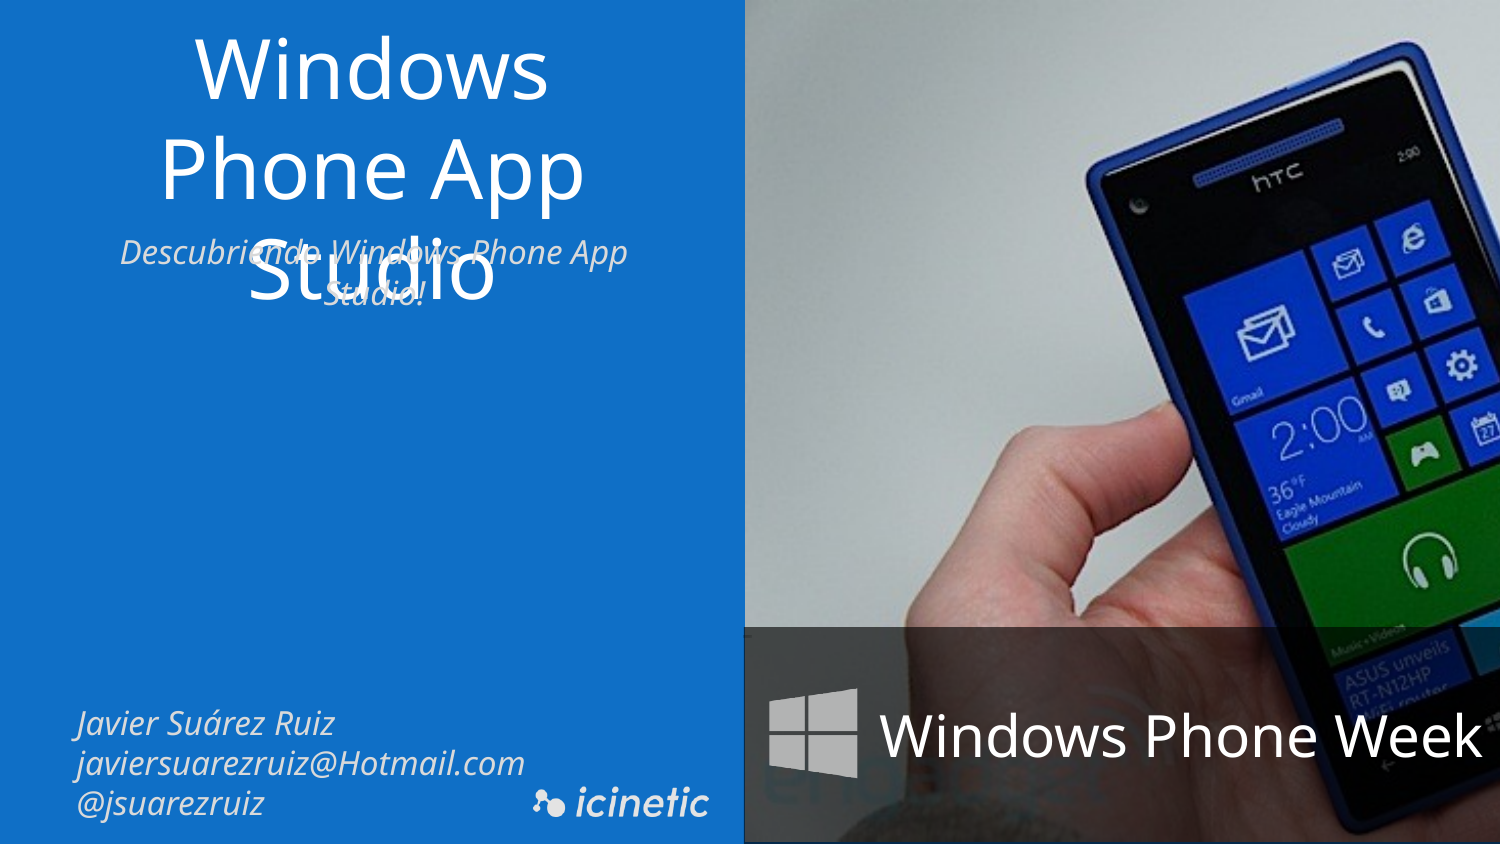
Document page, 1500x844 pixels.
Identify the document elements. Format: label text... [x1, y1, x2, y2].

title Windows Phone App Studio [75, 15, 671, 218]
picture [745, 0, 1500, 842]
text_box Descubriendo Windows Phone App Studio! [76, 231, 673, 312]
picture [532, 778, 709, 824]
text_box Javier Suárez Ruiz javiersuarezruiz@Hotmail.com @jsuarezruiz [76, 702, 673, 823]
